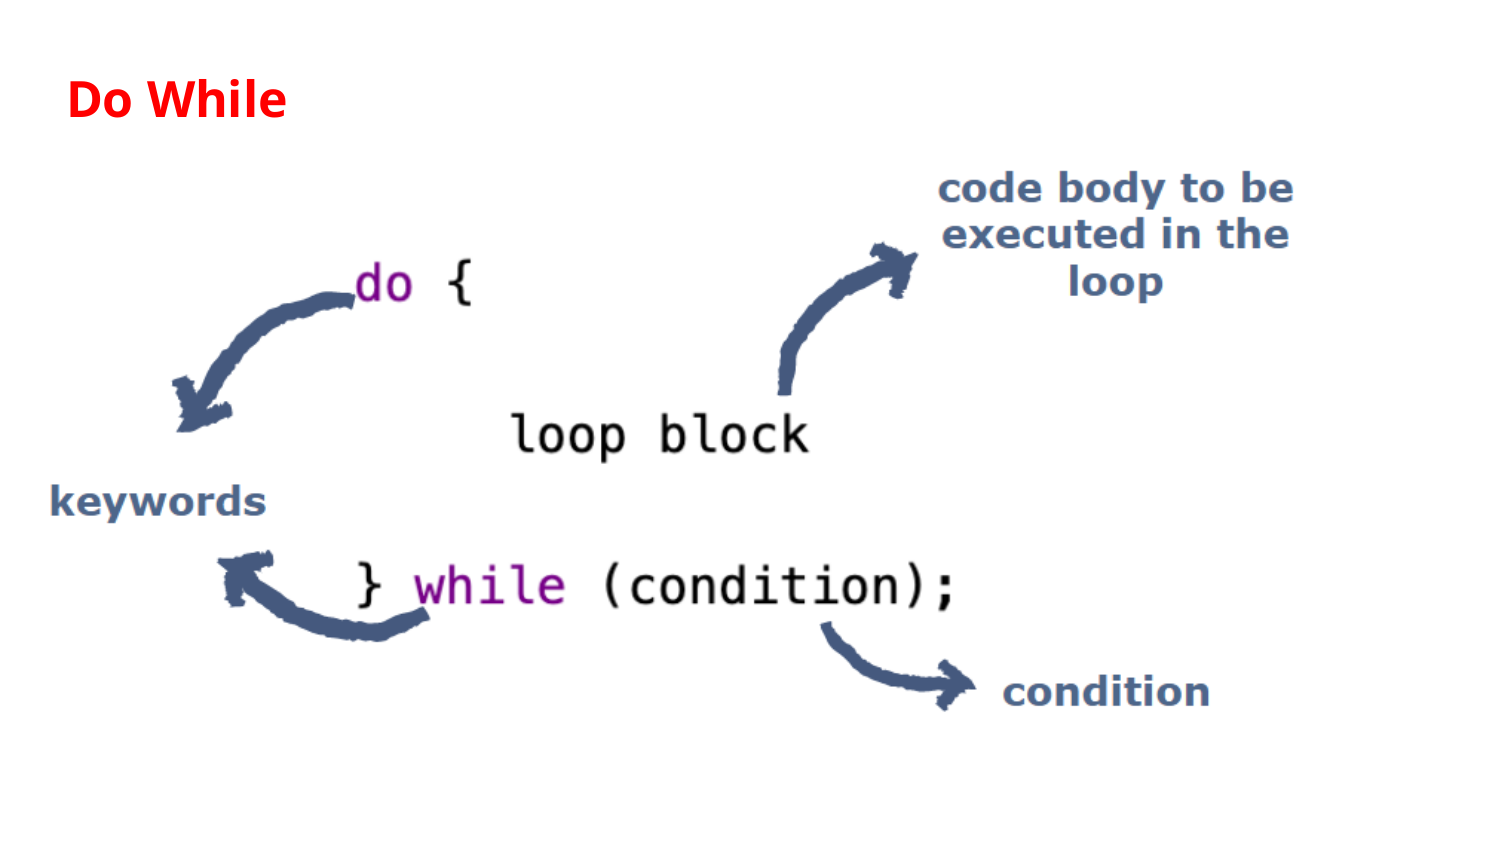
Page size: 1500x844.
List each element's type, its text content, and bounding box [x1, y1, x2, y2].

picture [24, 140, 1453, 819]
title Do While [51, 21, 1449, 116]
